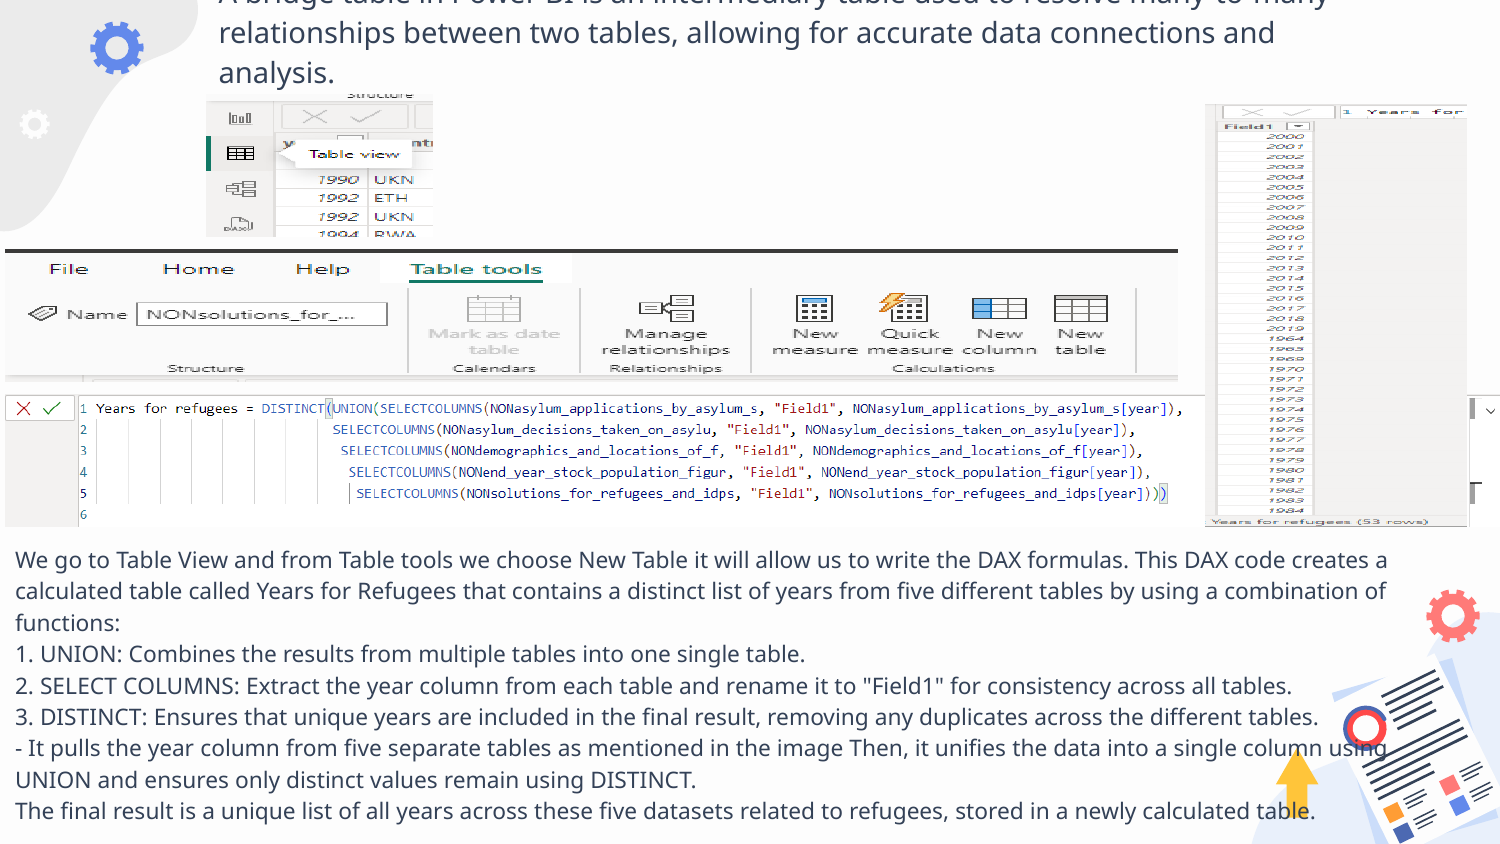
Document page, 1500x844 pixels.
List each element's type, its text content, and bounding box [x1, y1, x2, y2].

subtitle We go to Table View and from Table tools we choose New Table it will allow us to write the DAX formulas. This DAX code creates a calculated table called Years for Refugees that contains a distinct list of years from five different tables by using a combination of functions: 1. UNION: Combines the results from multiple tables into one single table. 2. SELECT COLUMNS: Extract the year column from each table and rename it to "Field1" for consistency across all tables. 3. DISTINCT: Ensures that unique years are included in the final result, removing any duplicates across the different tables. - It pulls the year column from five separate tables as mentioned in the image Then, it unifies the data into a single column using UNION and ensures only distinct values remain using DISTINCT. The final result is a unique list of all years across these five datasets related to refugees, stored in a newly calculated table. [0, 528, 1464, 844]
picture [206, 94, 434, 237]
picture [5, 249, 1178, 383]
picture [5, 104, 1500, 527]
subtitle A bridge table in Power BI is an intermediary table used to resolve many-to-many relationships between two tables, allowing for accurate data connections and analysis. [203, 17, 1403, 105]
